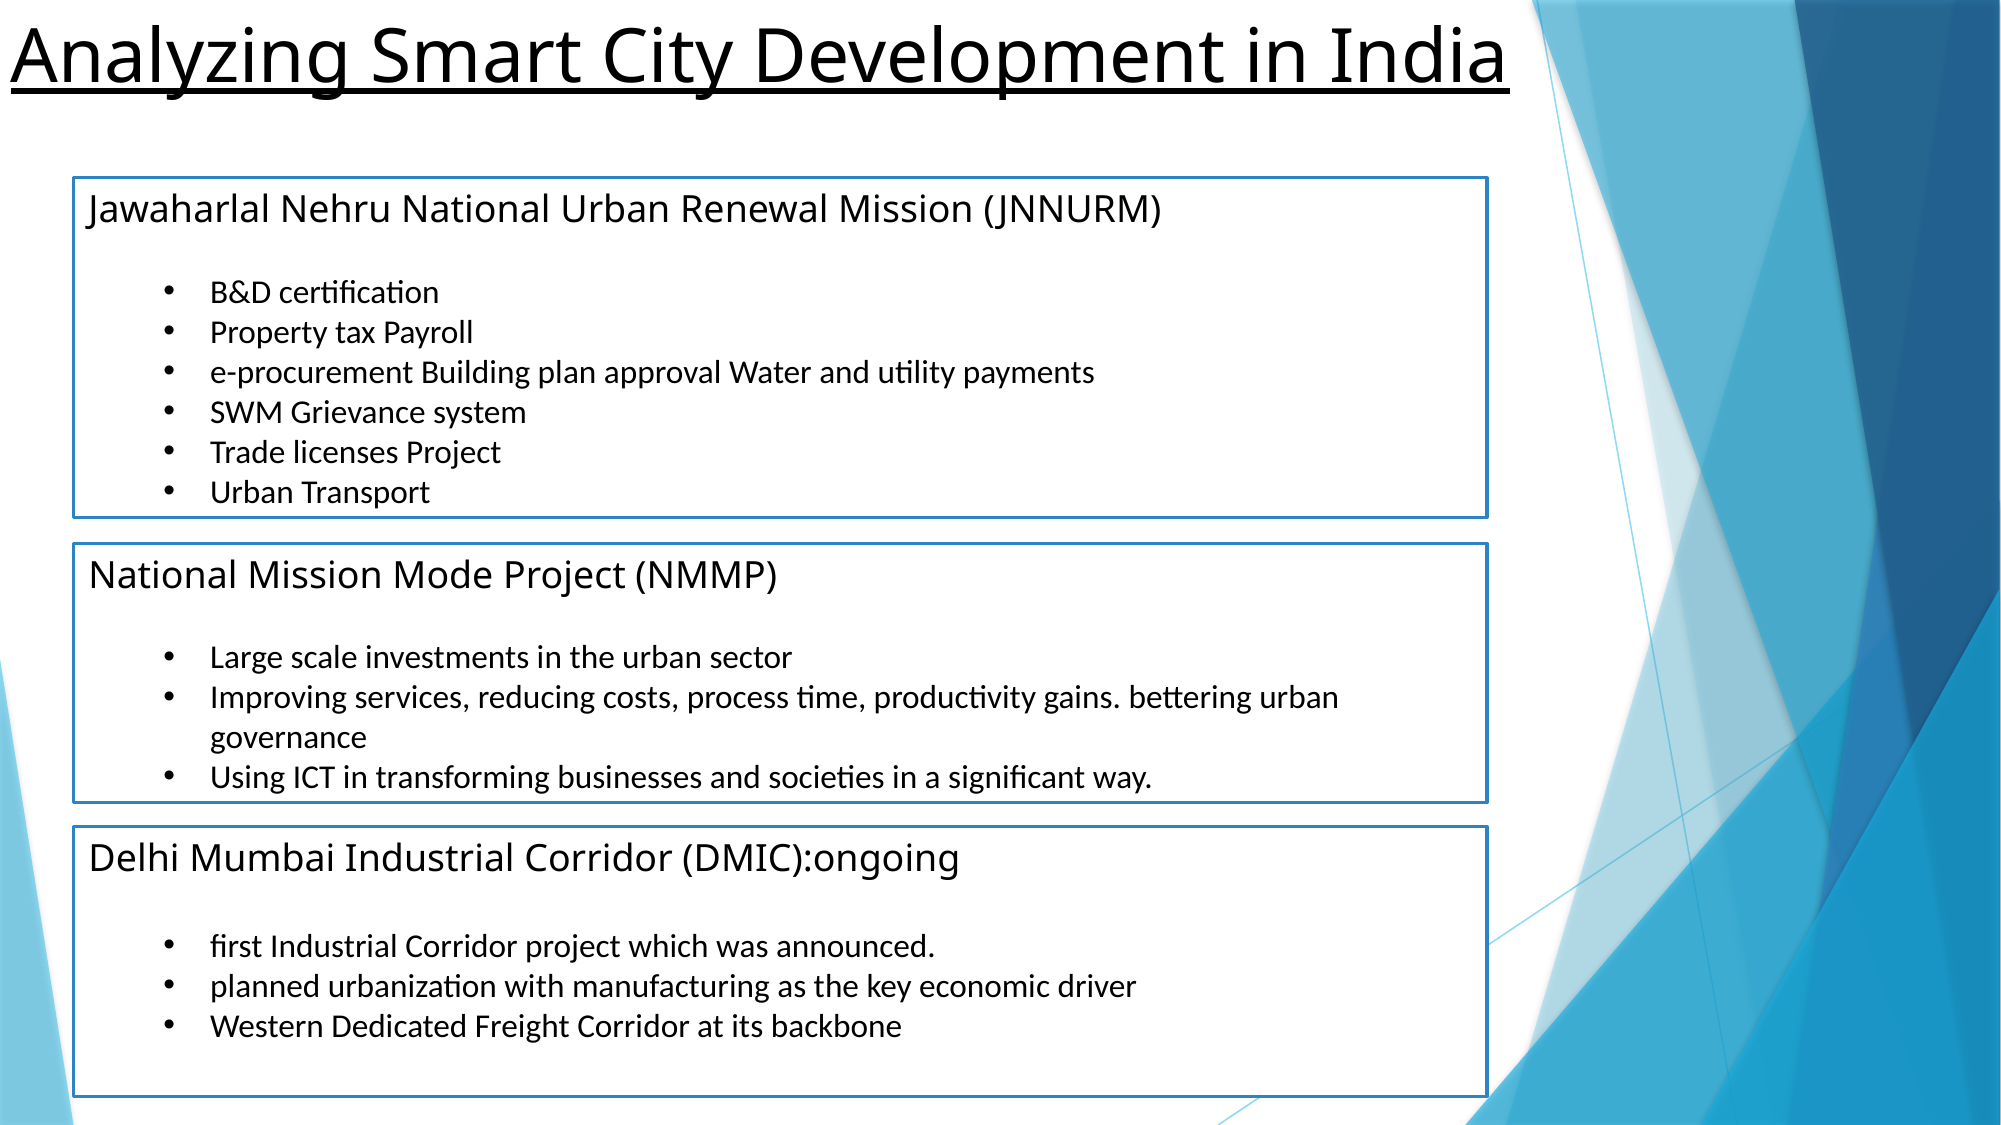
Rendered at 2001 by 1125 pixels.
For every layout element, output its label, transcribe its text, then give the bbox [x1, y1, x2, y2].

text_box Jawaharlal Nehru National Urban Renewal Mission (JNNURM) B&D certification Property tax Payroll e-procurement Building plan approval Water and utility payments SWM Grievance system Trade licenses Project Urban Transport [72, 176, 1489, 519]
text_box National Mission Mode Project (NMMP) Large scale investments in the urban sector Improving services, reducing costs, process time, productivity gains. bettering urban governance Using ICT in transforming businesses and societies in a significant way. [72, 542, 1489, 804]
title Analyzing Smart City Development in India [0, 0, 1754, 222]
text_box Delhi Mumbai Industrial Corridor (DMIC):ongoing first Industrial Corridor project which was announced. planned urbanization with manufacturing as the key economic driver Western Dedicated Freight Corridor at its backbone [72, 825, 1489, 1098]
